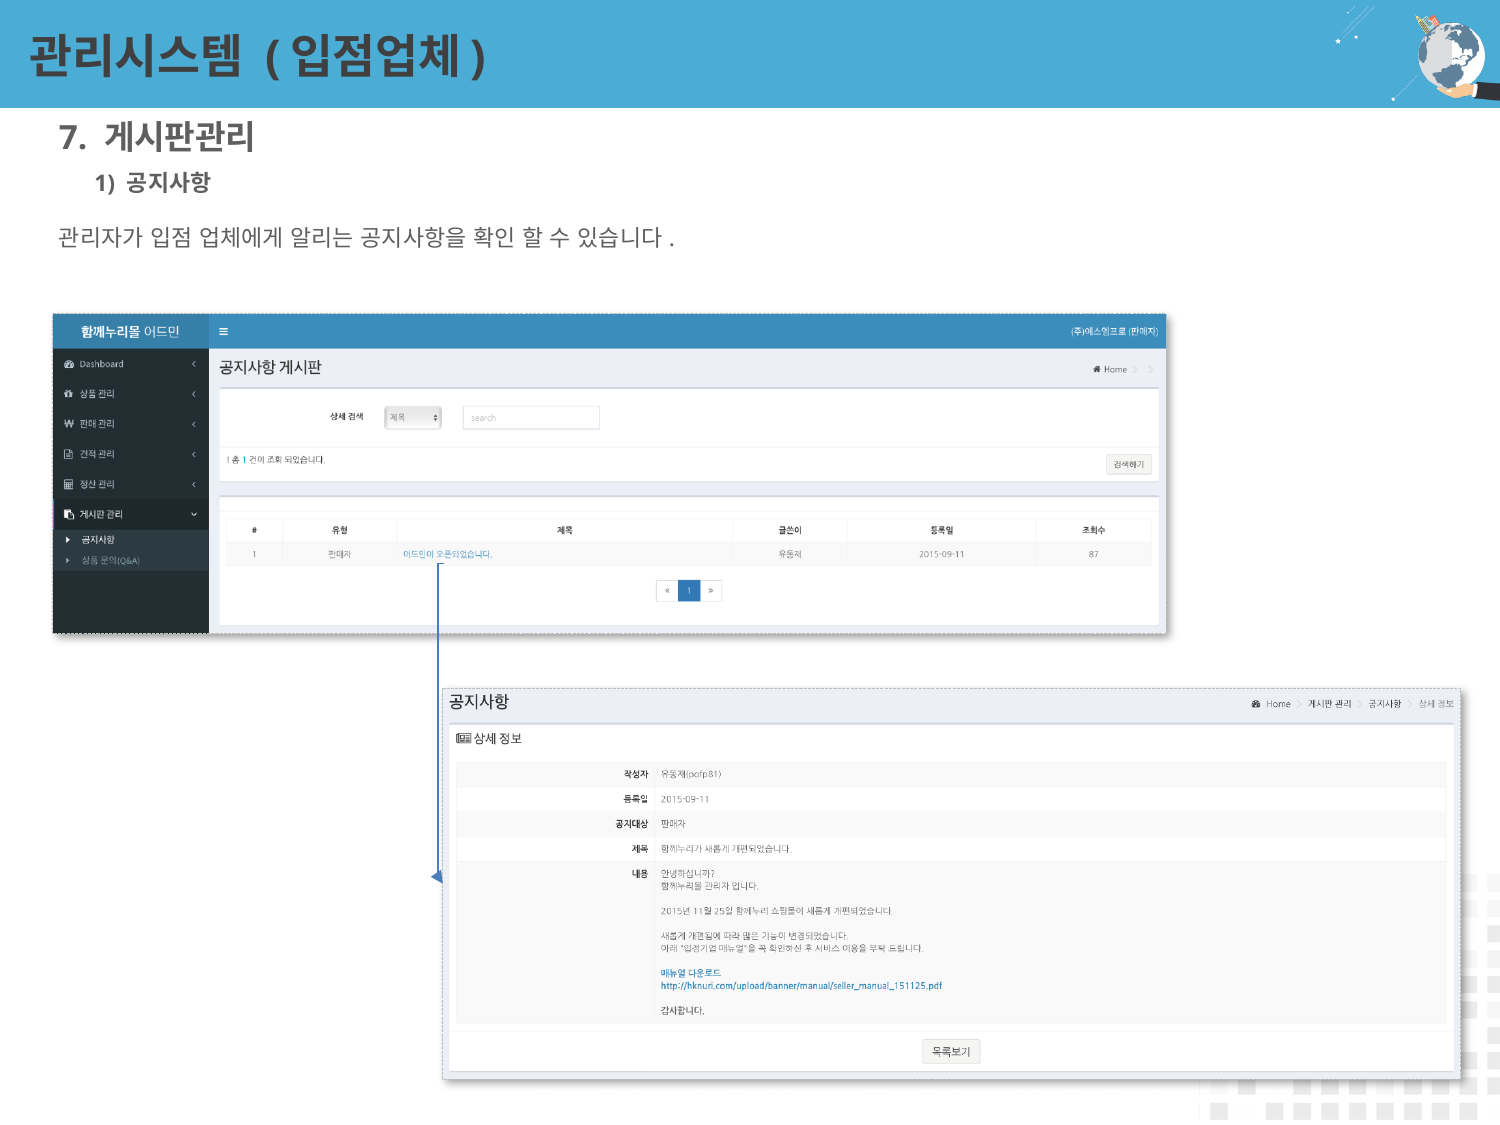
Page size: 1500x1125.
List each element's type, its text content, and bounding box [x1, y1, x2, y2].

picture [52, 314, 1166, 634]
text_box 관리자가 입점 업체에게 알리는 공지사항을 확인 할 수 있습니다. [0, 214, 1500, 261]
picture [0, 0, 1500, 108]
title 관리시스템 (입점업체) [0, 19, 1335, 90]
text_box 7. 게시판관리 1) 공지사항 [0, 107, 1500, 206]
picture [442, 688, 1461, 1079]
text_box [281, 722, 604, 726]
